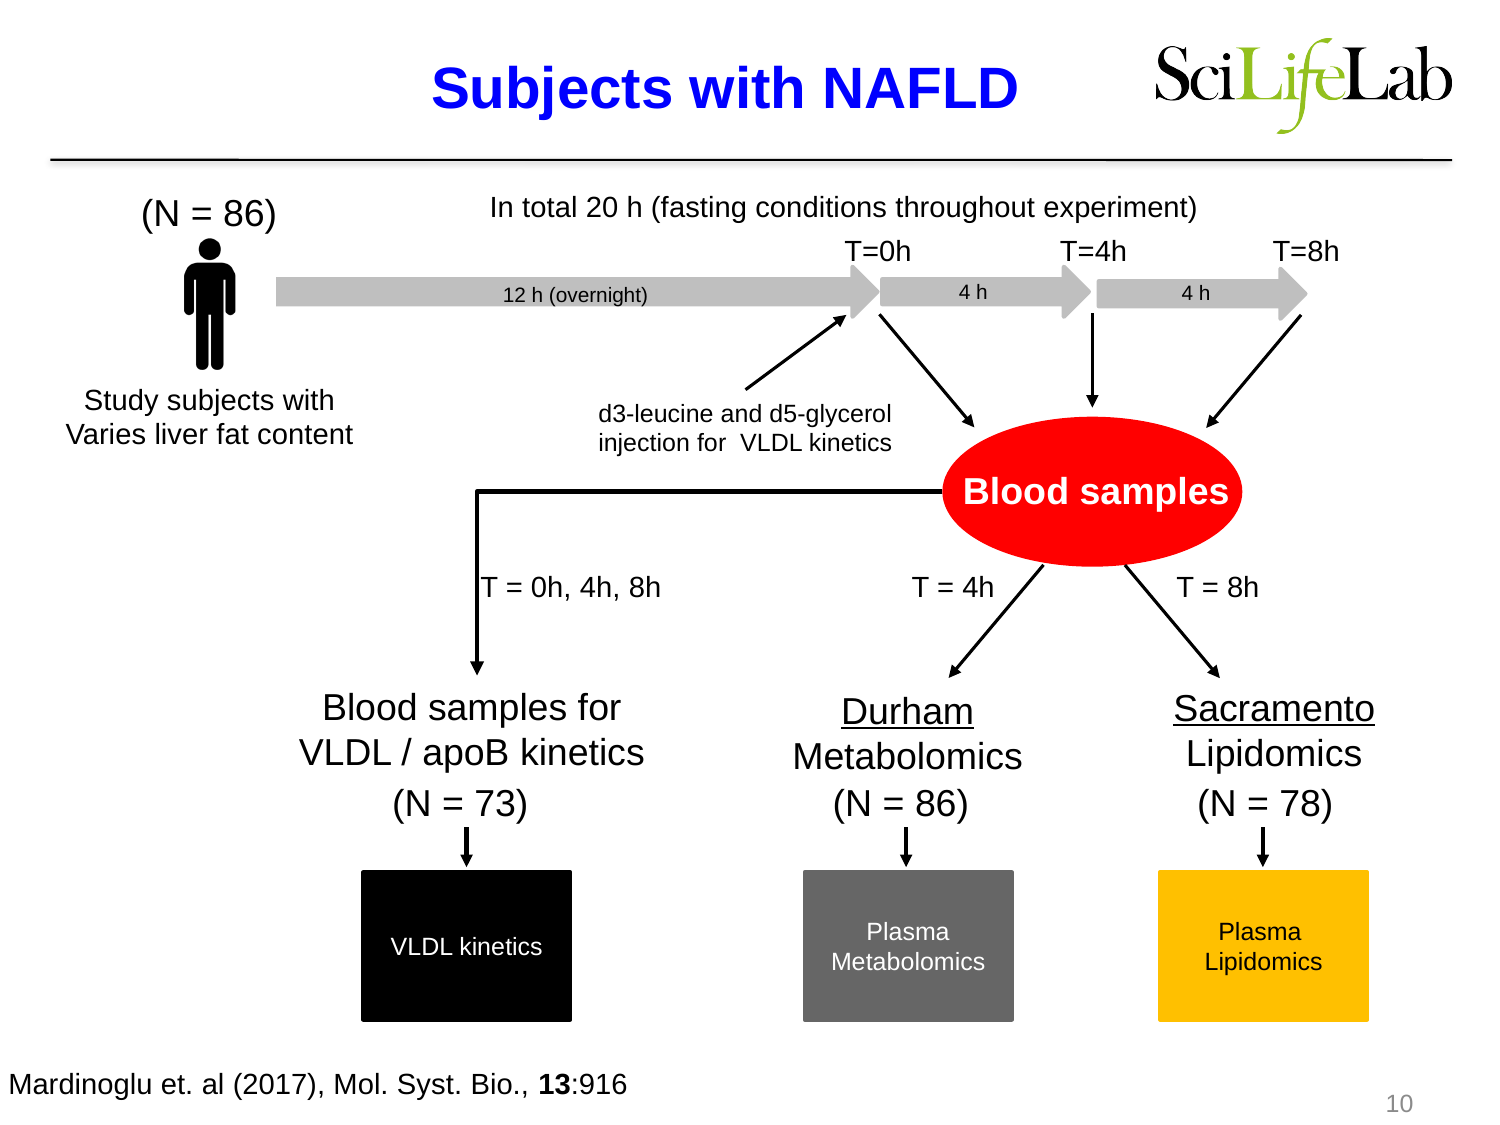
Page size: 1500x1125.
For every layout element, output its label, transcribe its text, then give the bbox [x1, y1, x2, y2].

text_box (N = 86) [126, 181, 293, 241]
text_box Plasma Metabolomics [803, 870, 1014, 1022]
text_box Study subjects with Varies liver fat content [50, 373, 369, 459]
text_box Subjects with NAFLD [203, 42, 1248, 128]
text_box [745, 314, 847, 390]
text_box [281, 277, 488, 307]
text_box T = 8h [1177, 561, 1275, 611]
text_box 4 h [1166, 272, 1226, 312]
text_box [950, 520, 1234, 569]
slide_number 10 [1078, 1072, 1429, 1125]
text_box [476, 491, 943, 676]
text_box (N = 86) [818, 771, 985, 832]
text_box T=0h [829, 224, 927, 275]
text_box [1226, 275, 1308, 321]
text_box In total 20 h (fasting conditions throughout experiment) [474, 180, 1214, 231]
text_box 4 h [944, 271, 1003, 311]
text_box Sacramento Lipidomics [1158, 677, 1390, 782]
text_box [1096, 279, 1166, 309]
text_box d3-leucine and d5-glycerol injection for VLDL kinetics [583, 389, 908, 465]
text_box [1003, 275, 1091, 319]
text_box [1256, 832, 1270, 868]
text_box T = 0h, 4h, 8h [465, 561, 471, 611]
text_box [954, 414, 1231, 459]
picture [1156, 38, 1452, 134]
text_box (N = 78) [1182, 771, 1349, 832]
text_box (N = 73) [377, 771, 544, 832]
text_box [460, 832, 473, 868]
text_box [664, 275, 880, 319]
text_box VLDL kinetics [361, 870, 572, 1022]
text_box [899, 832, 913, 868]
text_box [940, 467, 948, 517]
text_box Blood samples [948, 459, 1245, 520]
text_box Blood samples for VLDL / apoB kinetics [283, 675, 671, 781]
text_box T = 4h [947, 561, 991, 611]
text_box T = 8h [1161, 561, 1168, 611]
text_box T = 4h [1001, 561, 1010, 611]
text_box T=4h [1045, 224, 1143, 275]
text_box [880, 277, 944, 307]
text_box 12 h (overnight) [488, 273, 664, 314]
picture [143, 237, 276, 371]
text_box Plasma Lipidomics [1158, 870, 1369, 1022]
text_box Mardinoglu et. al (2017), Mol. Syst. Bio., 13:916 [0, 1057, 820, 1108]
text_box T=8h [1257, 224, 1355, 275]
text_box Durham Metabolomics [777, 679, 1038, 785]
